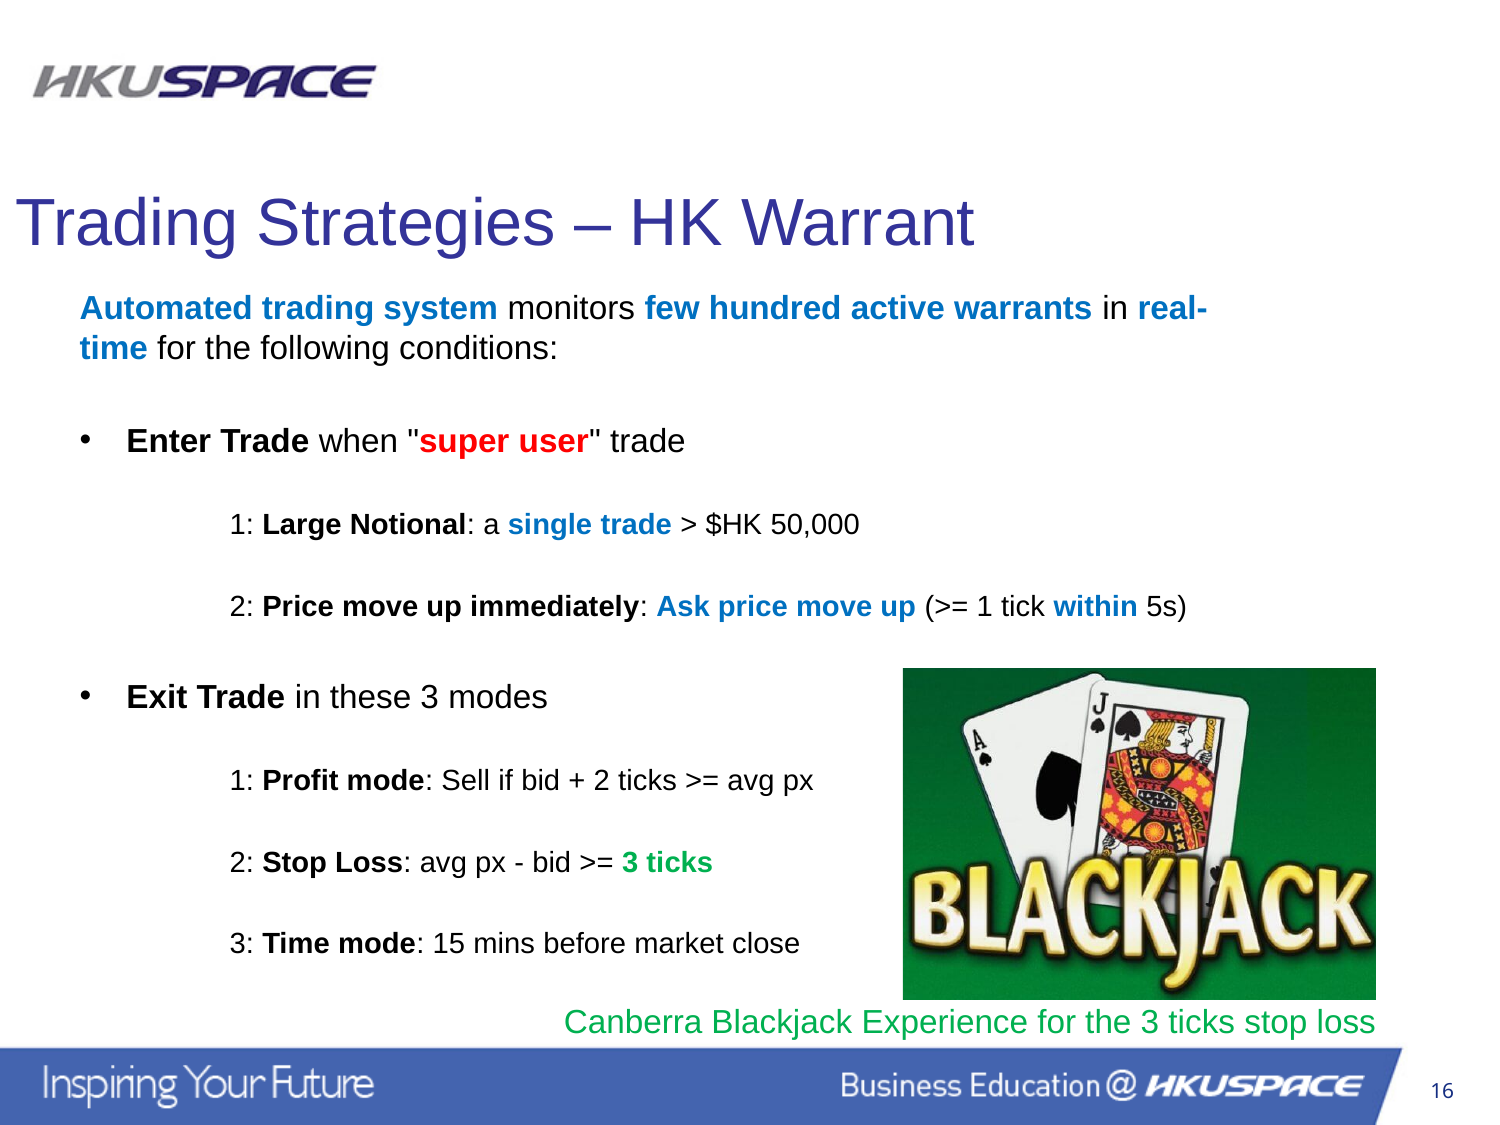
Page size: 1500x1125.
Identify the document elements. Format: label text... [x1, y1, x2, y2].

picture [0, 0, 1500, 1125]
title Trading Strategies – HK Warrant [0, 101, 1325, 266]
slide_number 16 [1415, 1070, 1499, 1125]
text_box Automated trading system monitors few hundred active warrants in real-time for the following conditions: Enter Trade when "super user" trade 1: Large Notional: a single trade > $HK 50,000 2: Price move up immediately: Ask price move up (>= 1 tick within 5s) Exit Trade in these 3 modes 1: Profit mode: Sell if bid + 2 ticks >= avg px 2: Stop Loss: avg px - bid >= 3 ticks 3: Time mode: 15 mins before market close [64, 278, 1282, 1035]
text_box Canberra Blackjack Experience for the 3 ticks stop loss [549, 993, 1459, 1048]
